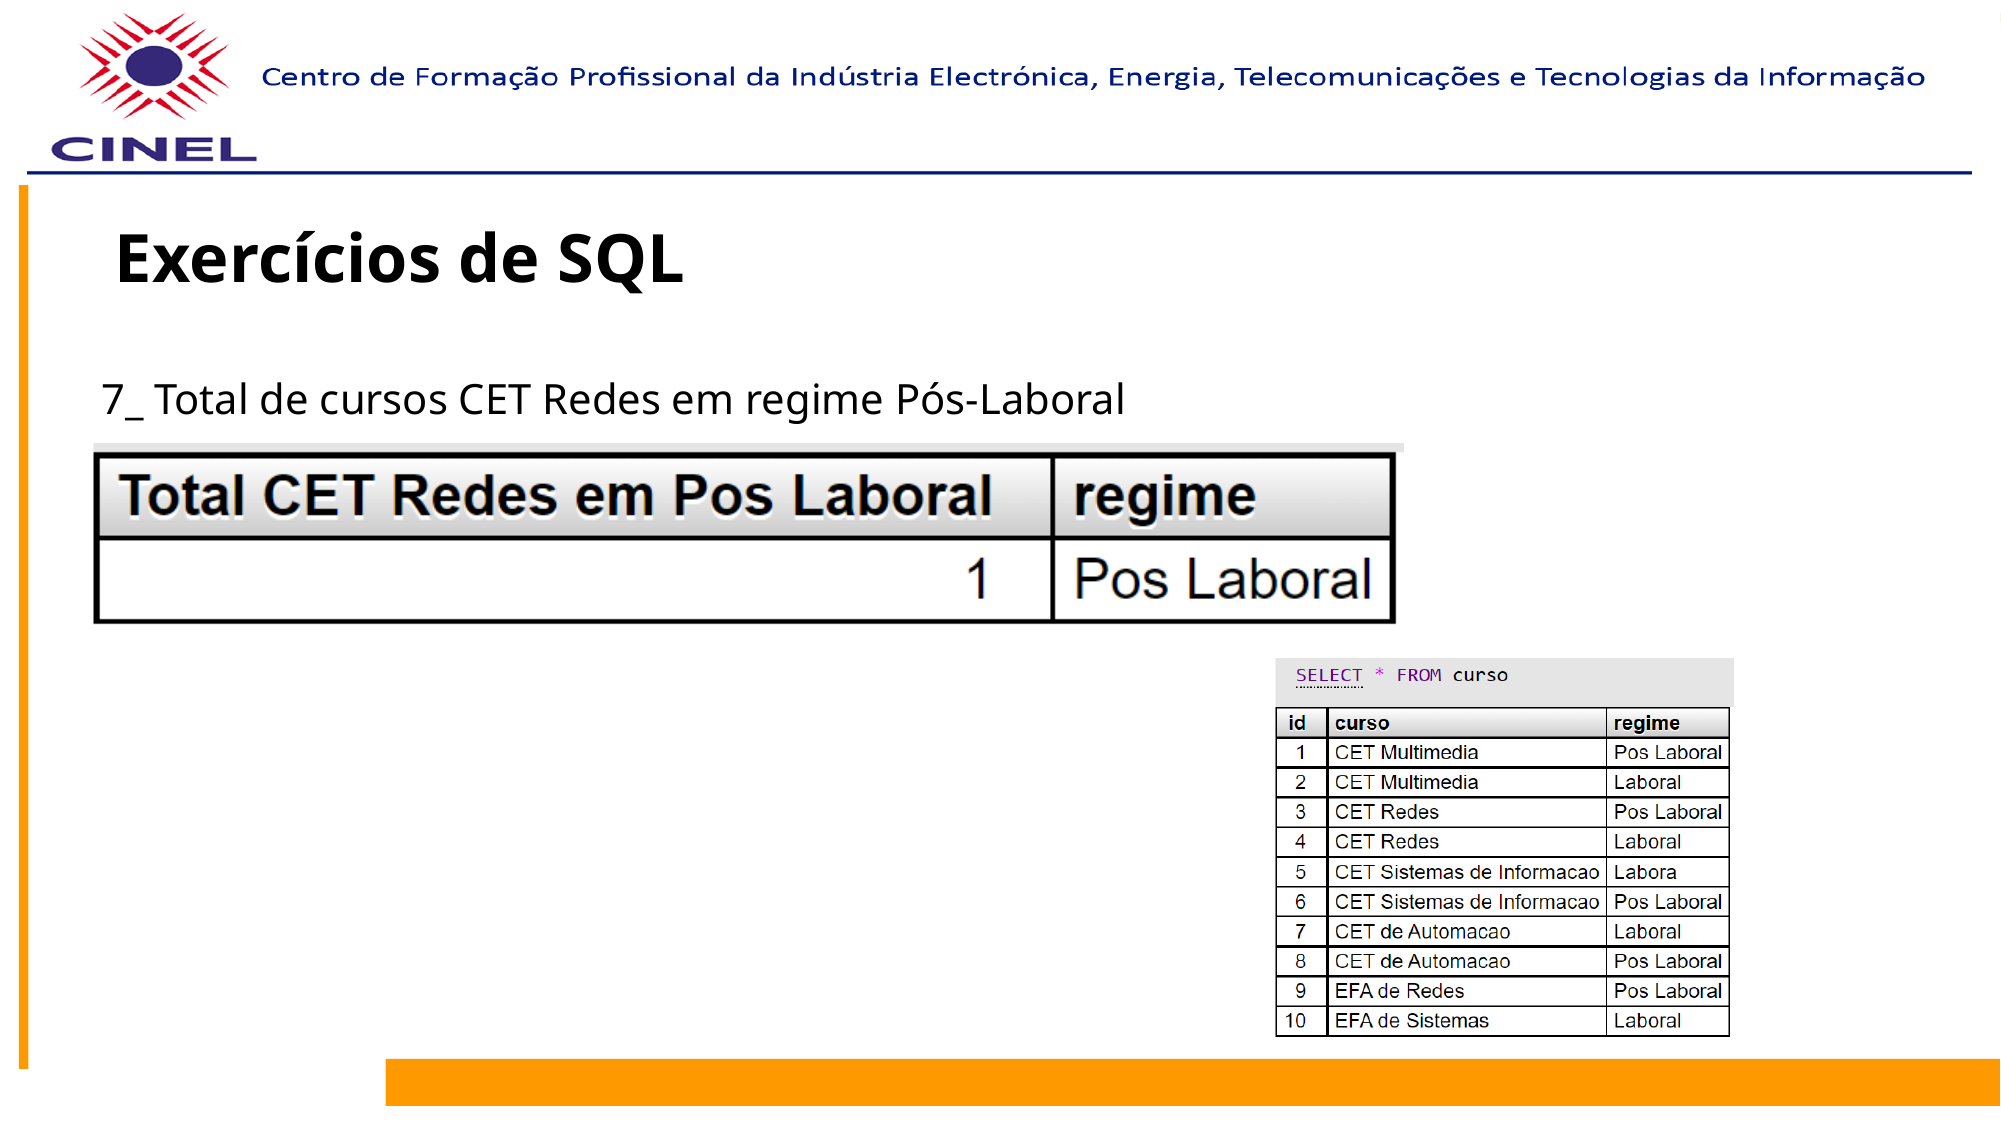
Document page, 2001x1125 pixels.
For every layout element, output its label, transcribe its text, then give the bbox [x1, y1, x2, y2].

picture [1270, 658, 1735, 1039]
picture [7, 8, 2000, 185]
title Exercícios de SQL [99, 162, 1900, 350]
picture [86, 443, 1404, 632]
list 7_ Total de cursos CET Redes em regime Pós-Laboral [86, 349, 1887, 993]
